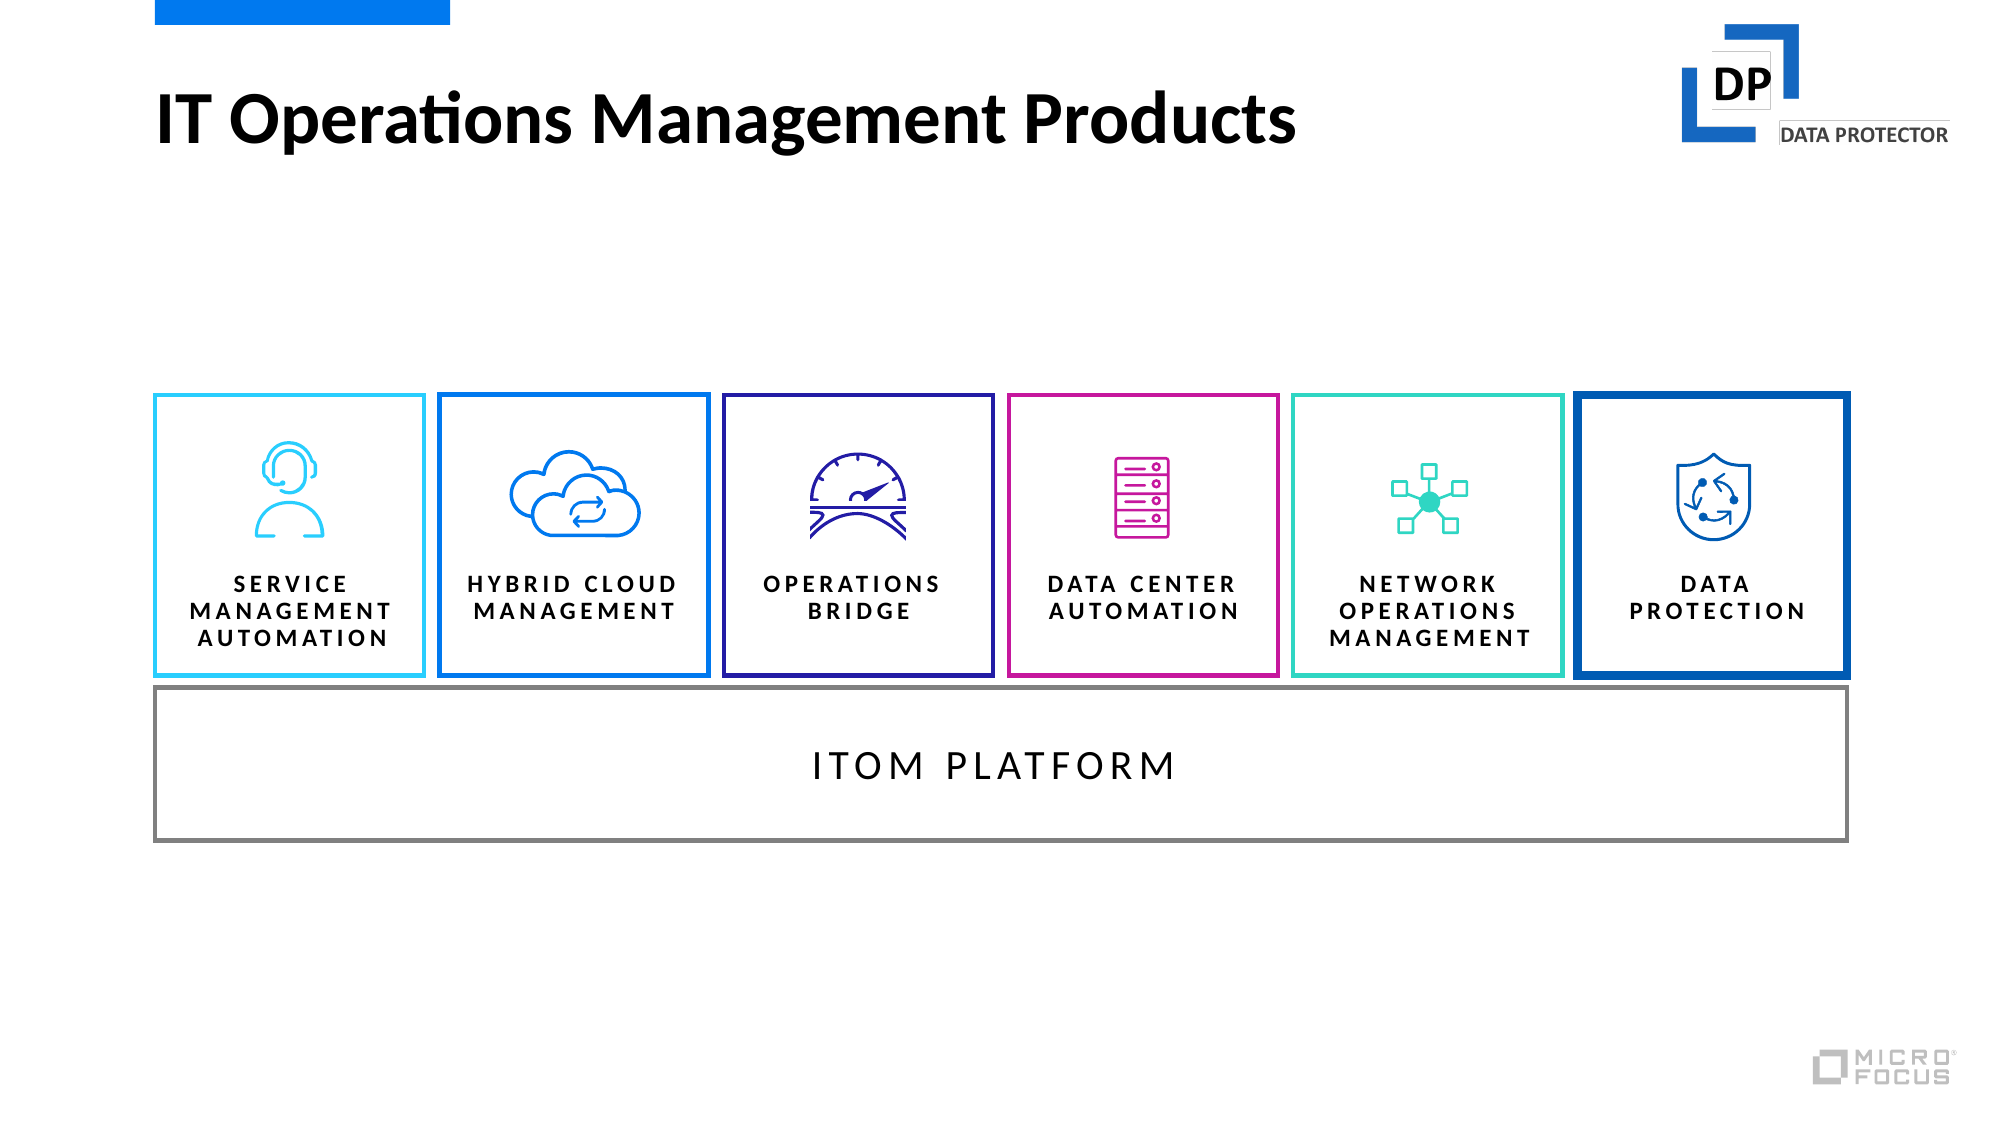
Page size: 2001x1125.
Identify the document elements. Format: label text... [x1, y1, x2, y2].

picture [1681, 24, 1950, 145]
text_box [154, 394, 1847, 841]
title IT Operations Management Products [155, 70, 1847, 249]
